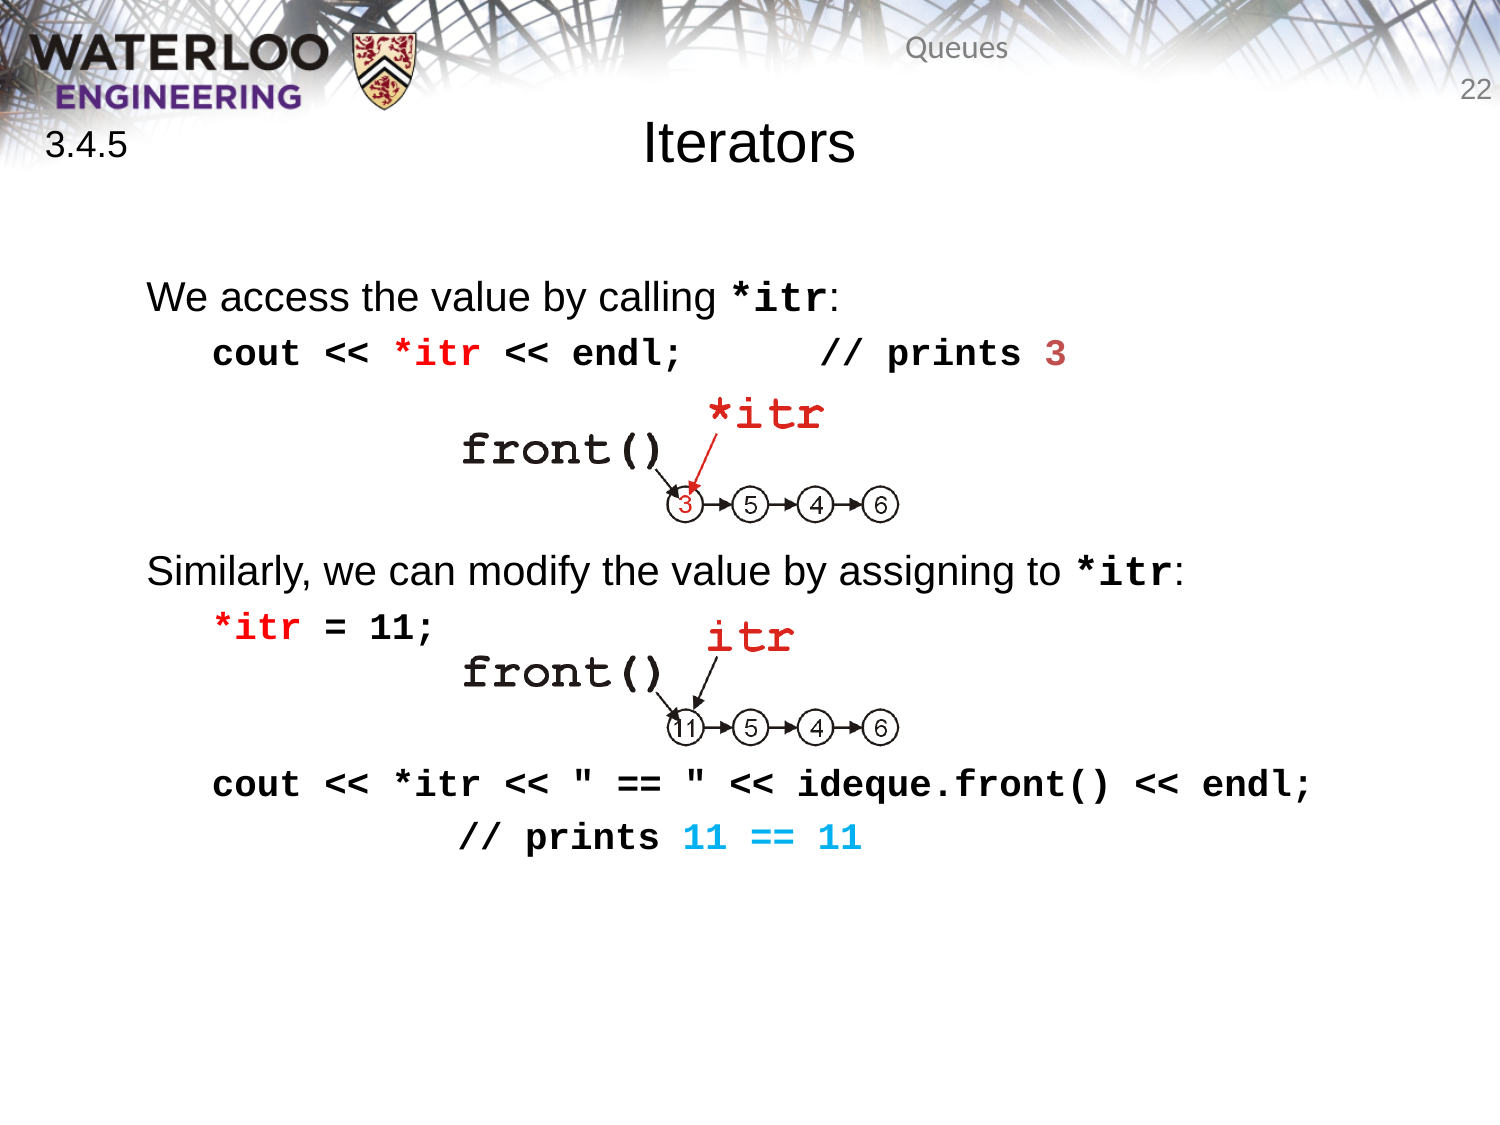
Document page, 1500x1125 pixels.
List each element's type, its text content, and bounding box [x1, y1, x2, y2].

picture [0, 0, 1500, 1125]
title Iterators [74, 44, 1426, 233]
list We access the value by calling *itr: cout << *itr << endl; // prints 3 Similarly, we can modify the value by assigning to *itr: *itr = 11; cout << *itr << " == " << ideque.front() << endl; // prints 11 == 11 [74, 262, 1426, 1006]
text_box 3.4.5 [30, 112, 144, 172]
